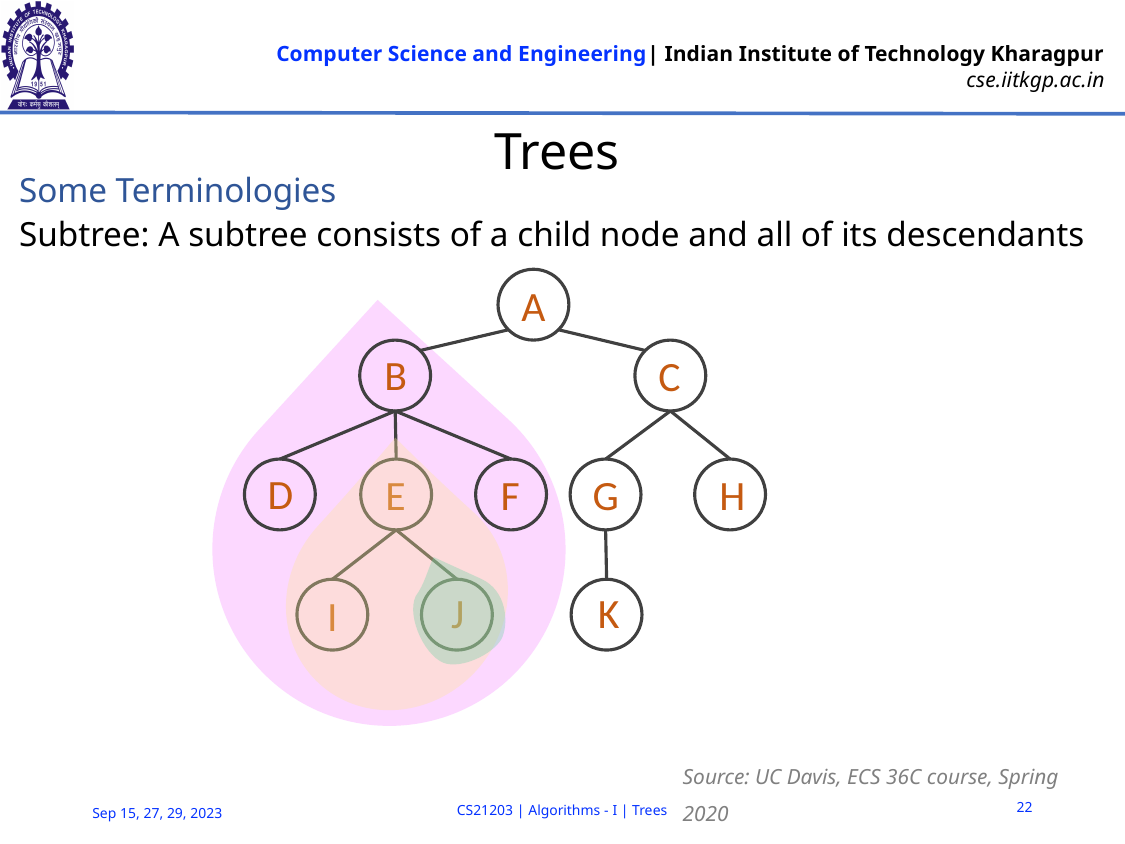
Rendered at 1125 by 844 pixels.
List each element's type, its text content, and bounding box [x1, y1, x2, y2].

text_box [395, 410, 512, 460]
text_box A [506, 271, 561, 337]
text_box [584, 644, 629, 652]
text_box K [583, 579, 635, 644]
text_box [570, 586, 583, 643]
text_box [535, 467, 548, 522]
text_box [761, 475, 767, 514]
text_box [561, 280, 570, 328]
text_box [670, 410, 731, 460]
text_box [635, 591, 644, 638]
text_box [309, 472, 317, 517]
title Trees [35, 78, 1078, 221]
text_box [494, 527, 528, 531]
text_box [420, 329, 509, 351]
text_box B [369, 341, 423, 407]
text_box [284, 460, 509, 712]
text_box [589, 527, 622, 531]
slide_number 22 [992, 802, 1048, 831]
text_box [516, 337, 551, 342]
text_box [558, 329, 646, 351]
text_box [496, 280, 506, 328]
text_box [696, 349, 707, 402]
text_box D [252, 460, 309, 526]
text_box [279, 410, 395, 460]
text_box [633, 352, 643, 400]
text_box H [704, 461, 761, 527]
text_box Source: UC Davis, ECS 36C course, Spring 2020 [668, 775, 1121, 802]
text_box [423, 352, 432, 399]
footer CS21203 | Algorithms - I | Trees [185, 787, 940, 833]
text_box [605, 410, 670, 460]
text_box G [577, 461, 634, 527]
text_box [261, 526, 299, 531]
text_box [358, 350, 369, 401]
text_box Some Terminologies Subtree: A subtree consists of a child node and all of its descendants [4, 166, 1111, 747]
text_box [332, 529, 396, 580]
text_box [569, 471, 577, 518]
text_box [396, 529, 457, 580]
text_box [474, 468, 485, 520]
text_box [713, 527, 747, 531]
picture [1, 1, 74, 110]
text_box C [643, 342, 696, 408]
text_box [243, 471, 252, 518]
text_box [412, 566, 507, 666]
text_box [634, 471, 643, 518]
text_box [693, 469, 704, 520]
text_box F [485, 461, 535, 527]
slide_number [77, 798, 274, 844]
